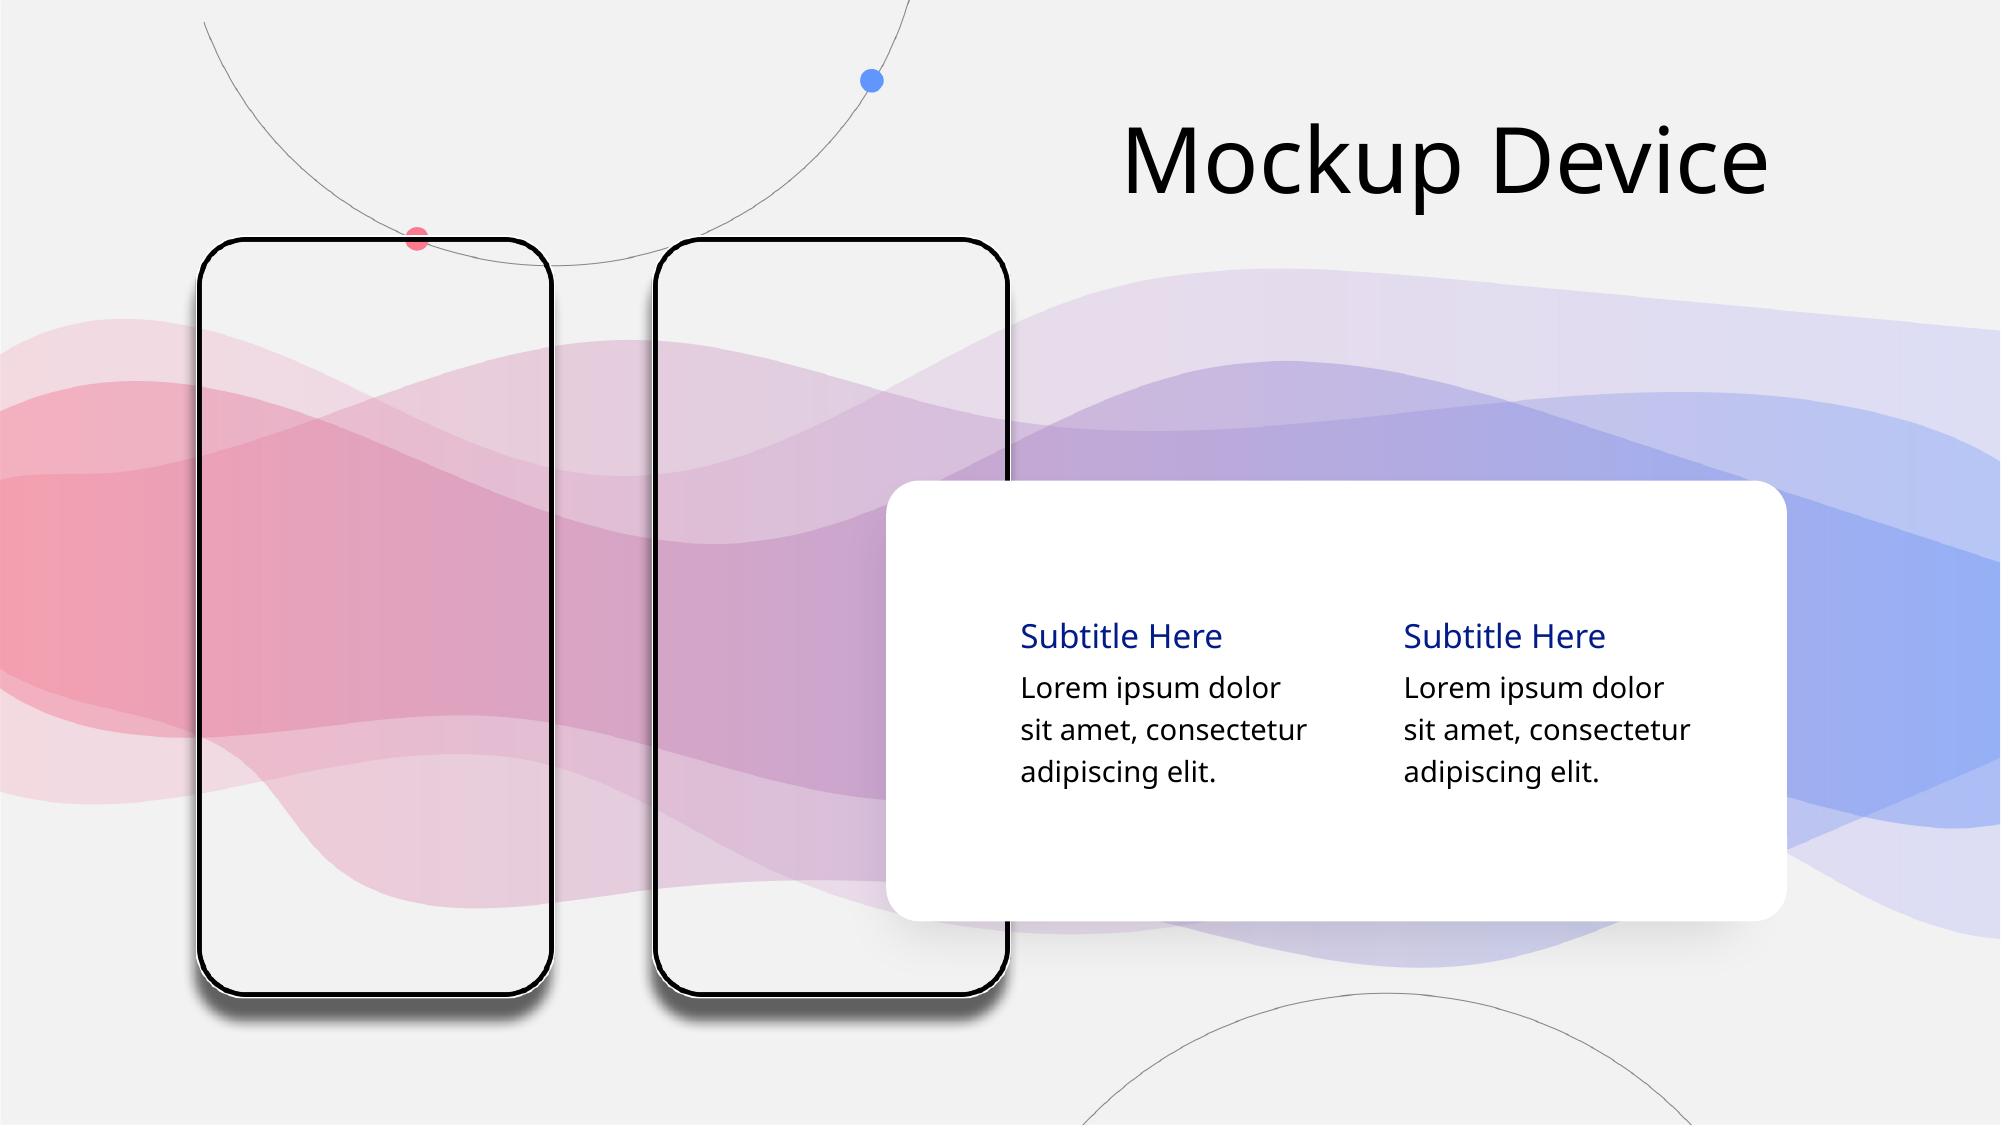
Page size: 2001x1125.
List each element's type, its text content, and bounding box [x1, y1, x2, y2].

list Subtitle Here [1403, 599, 1699, 662]
picture [0, 0, 2001, 1125]
list Subtitle Here [1035, 599, 1315, 664]
title Mockup Device [1120, 112, 1899, 222]
list Lorem ipsum dolor sit amet, consectetur adipiscing elit. [1035, 664, 1315, 796]
text_box [1035, 479, 1789, 923]
list Lorem ipsum dolor sit amet, consectetur adipiscing elit. [1403, 662, 1699, 796]
